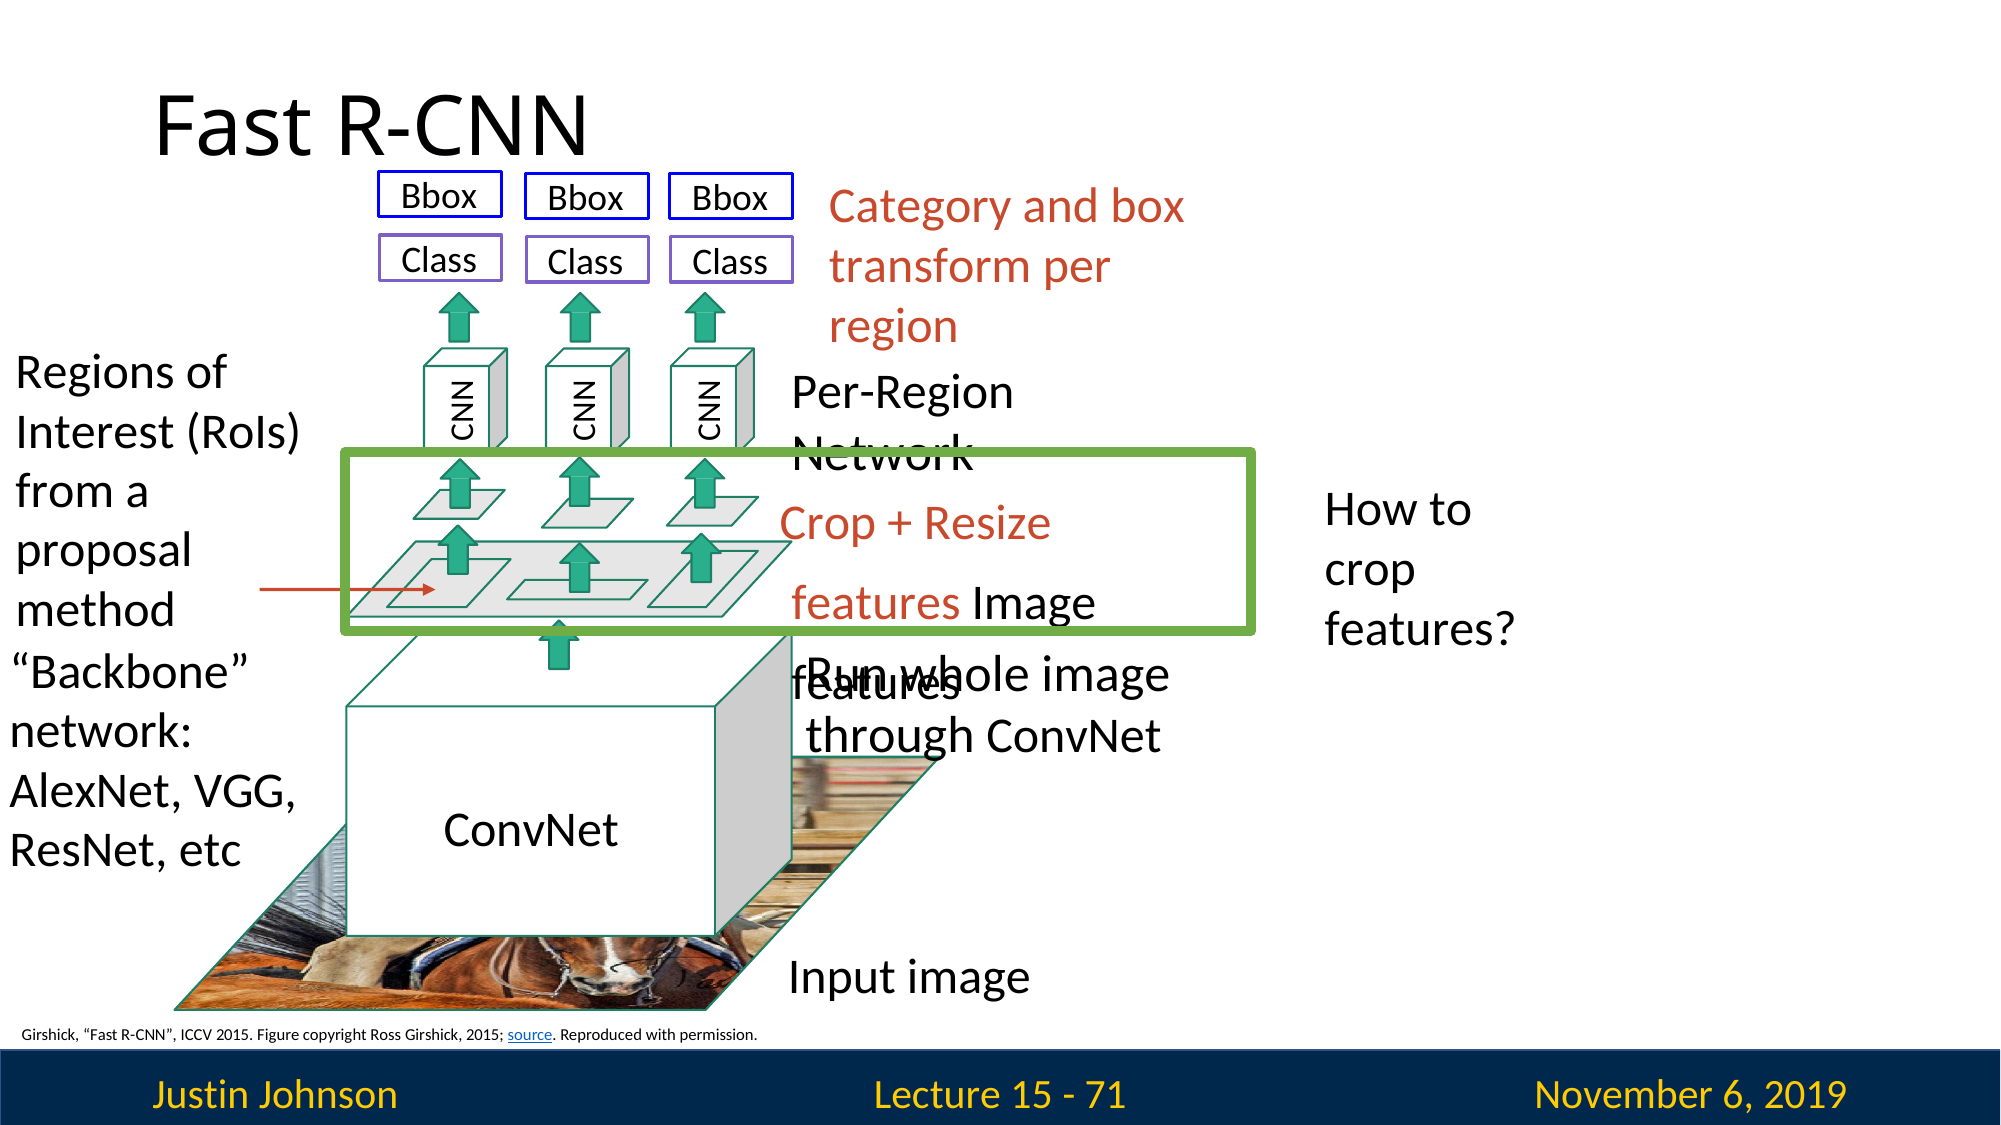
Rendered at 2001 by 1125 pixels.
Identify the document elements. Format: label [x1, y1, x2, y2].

title [73, 41, 1927, 260]
text_box [7, 341, 1251, 1010]
text_box [378, 171, 502, 217]
text_box [379, 235, 502, 281]
text_box [560, 292, 600, 342]
text_box [670, 236, 793, 282]
text_box [871, 1067, 1129, 1118]
text_box [525, 173, 649, 219]
footer [150, 1066, 400, 1125]
text_box [19, 1024, 763, 1045]
text_box [439, 292, 479, 342]
slide_number [1532, 1066, 1850, 1125]
text_box [526, 236, 649, 282]
text_box [826, 172, 1252, 353]
text_box [669, 173, 793, 219]
text_box [685, 292, 725, 342]
text_box [1322, 475, 1576, 656]
